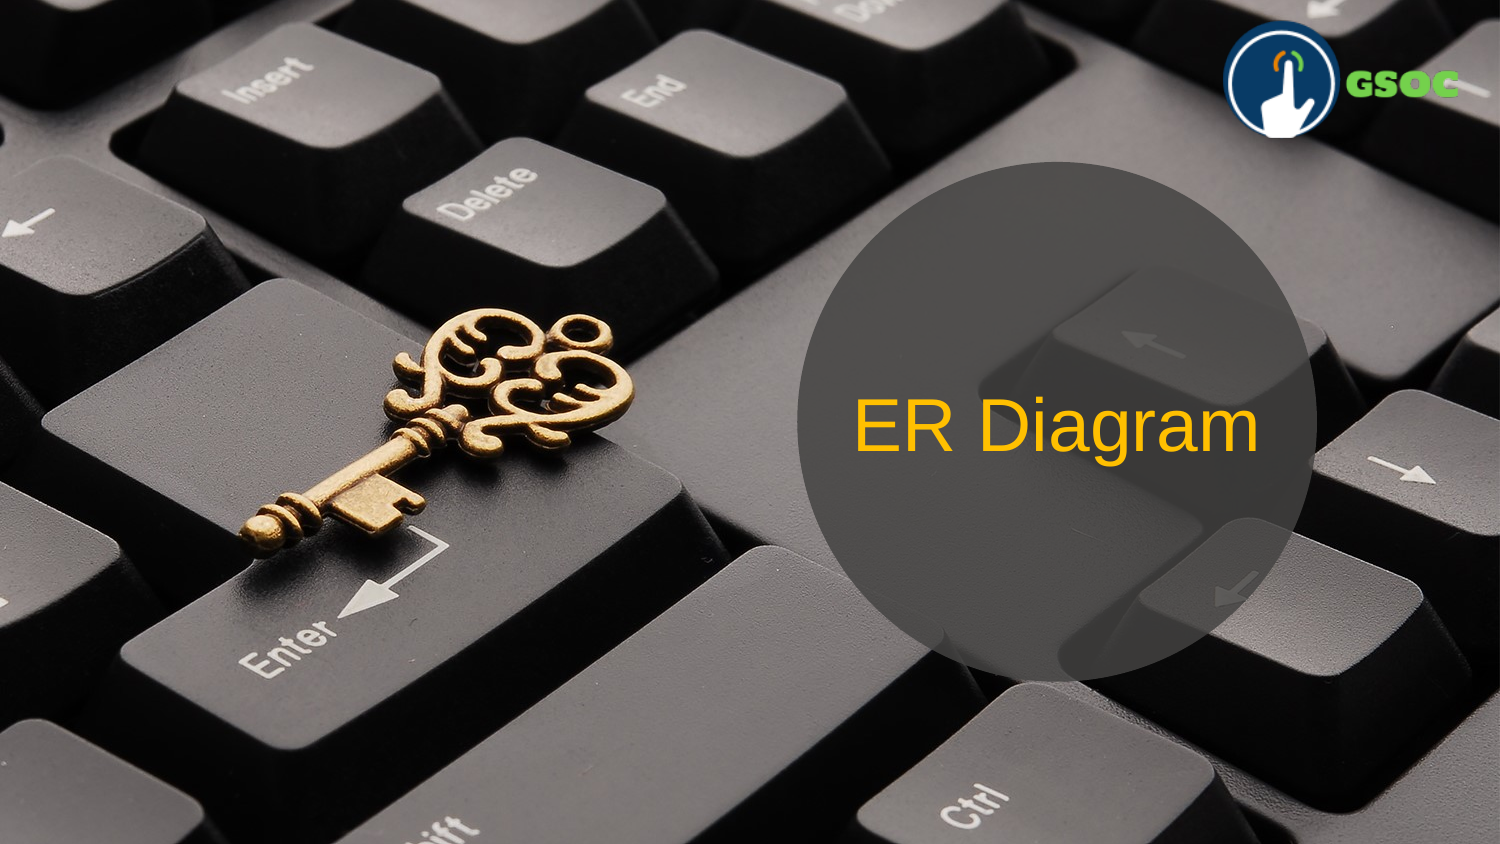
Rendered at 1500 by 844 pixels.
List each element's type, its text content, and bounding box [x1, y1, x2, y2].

list ER Diagram [797, 339, 1317, 505]
picture [0, 0, 1500, 844]
